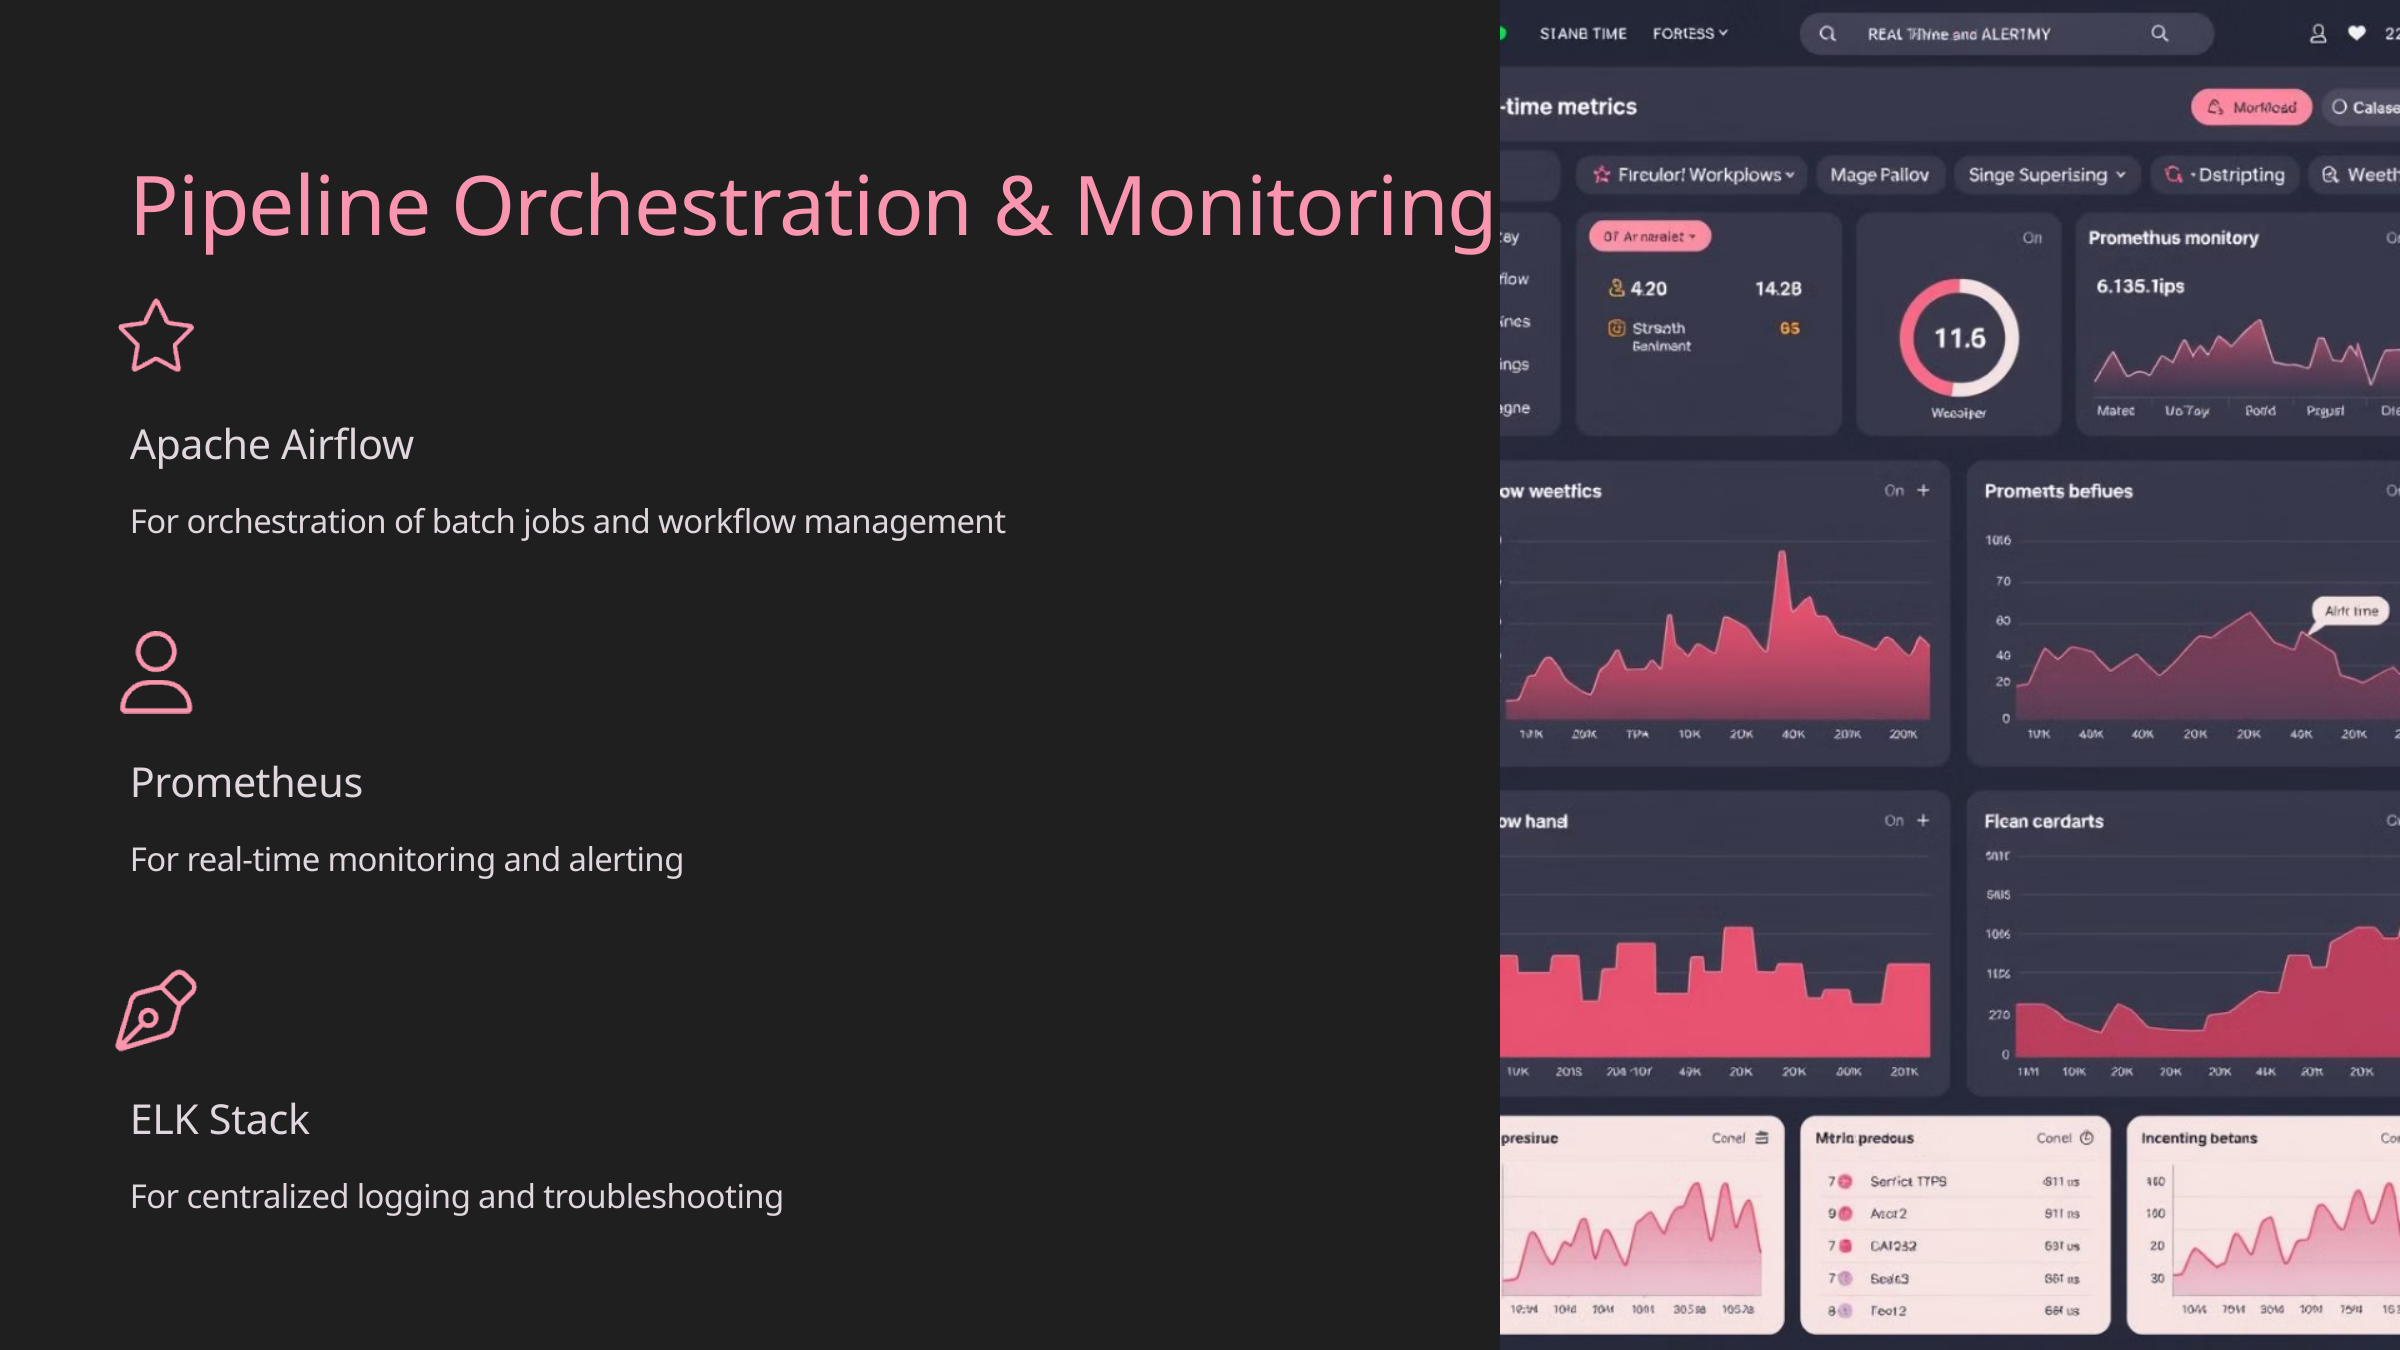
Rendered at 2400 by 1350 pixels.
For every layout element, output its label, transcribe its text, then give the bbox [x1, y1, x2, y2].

text_box For real-time monitoring and alerting [115, 817, 1385, 871]
text_box ELK Stack [115, 1084, 527, 1136]
picture [115, 294, 198, 377]
text_box For centralized logging and troubleshooting [115, 1155, 1385, 1208]
text_box Apache Airflow [115, 409, 527, 461]
text_box For orchestration of batch jobs and workflow management [115, 480, 1385, 533]
text_box Prometheus [115, 746, 527, 798]
picture [115, 969, 198, 1052]
text_box [0, 0, 1499, 1350]
text_box Pipeline Orchestration & Monitoring [115, 142, 1259, 245]
picture [1499, 0, 2400, 1350]
picture [115, 631, 198, 714]
